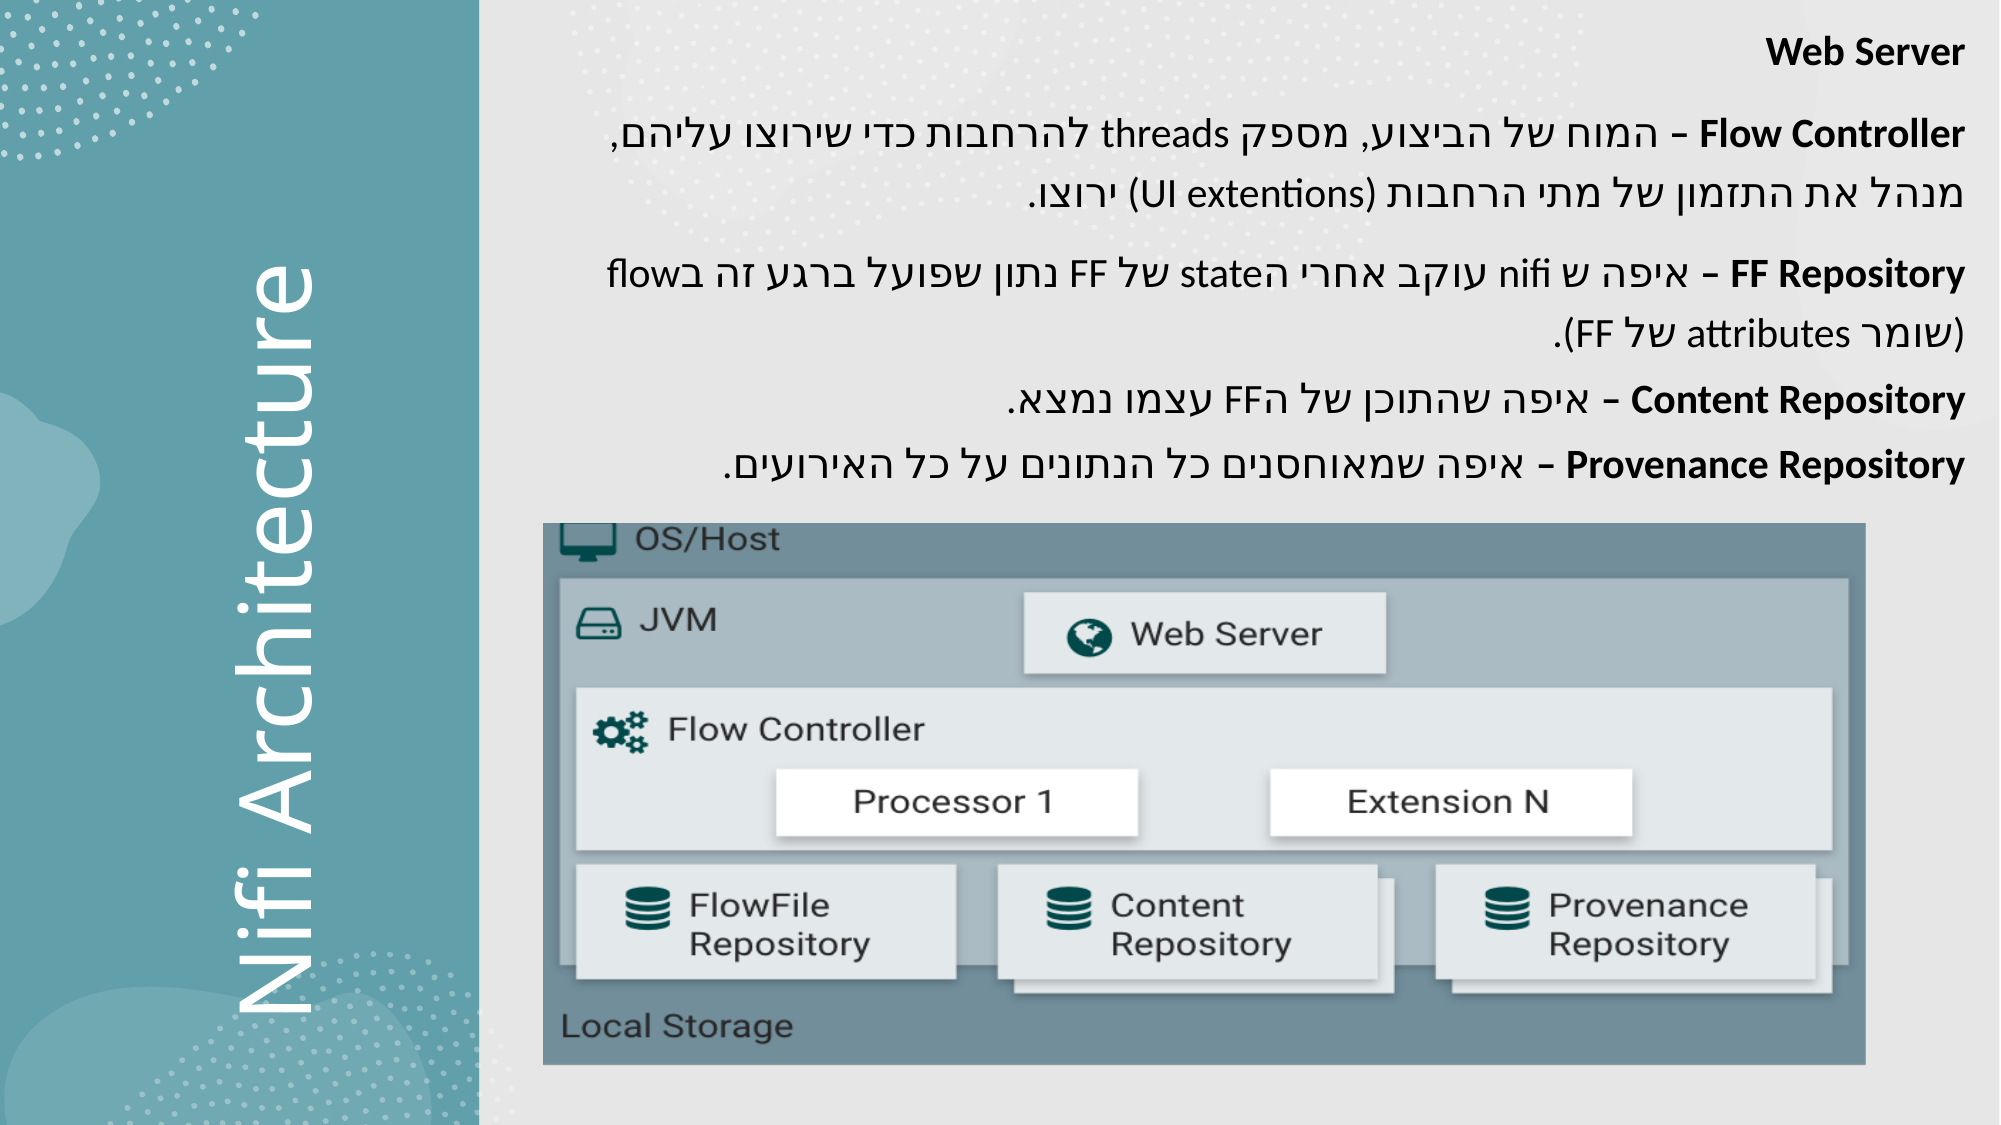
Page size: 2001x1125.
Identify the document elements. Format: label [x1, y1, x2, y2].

text_box [0, 0, 2000, 1125]
picture [515, 523, 1894, 1080]
